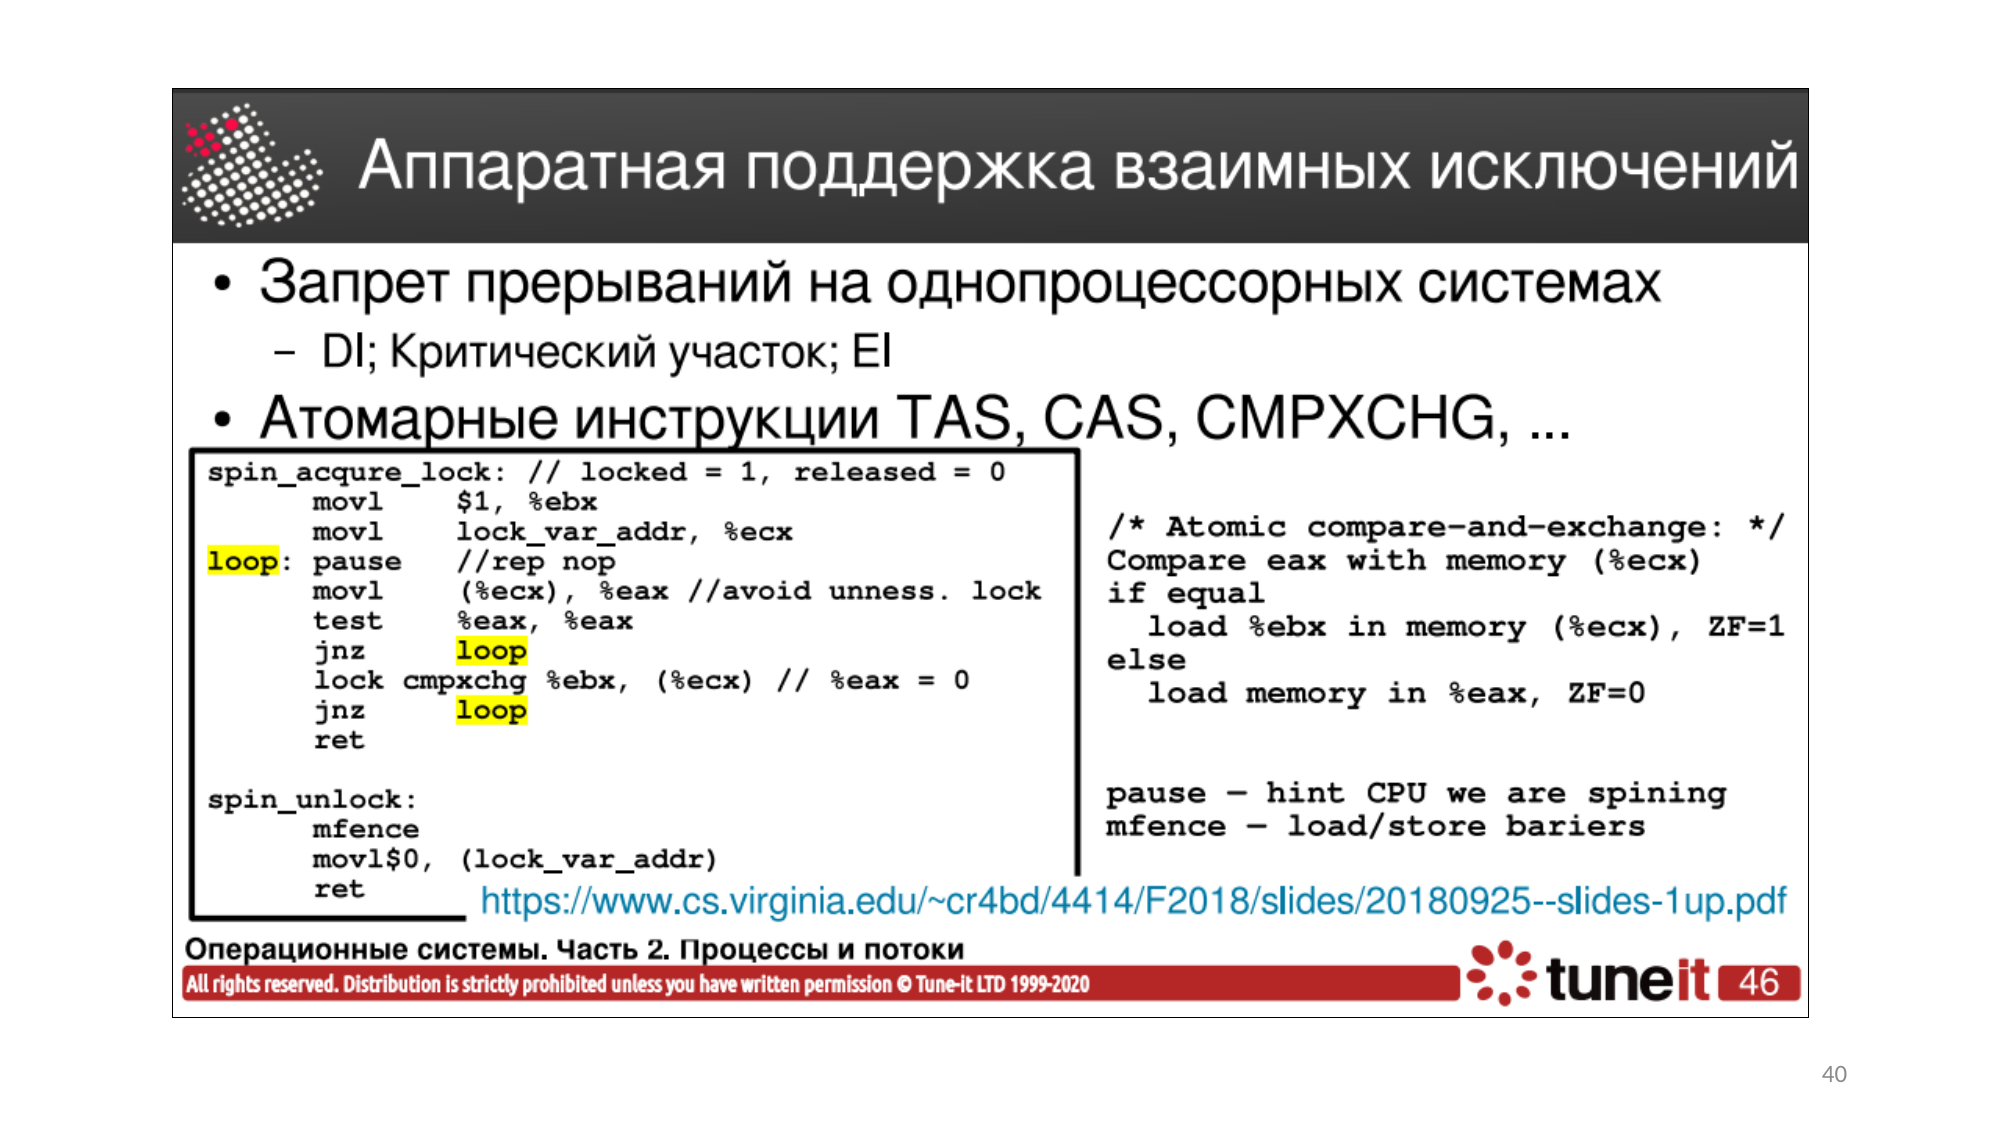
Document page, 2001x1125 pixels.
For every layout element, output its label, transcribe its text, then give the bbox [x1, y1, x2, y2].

slide_number 40 [1412, 1042, 1863, 1103]
picture [172, 88, 1809, 1018]
